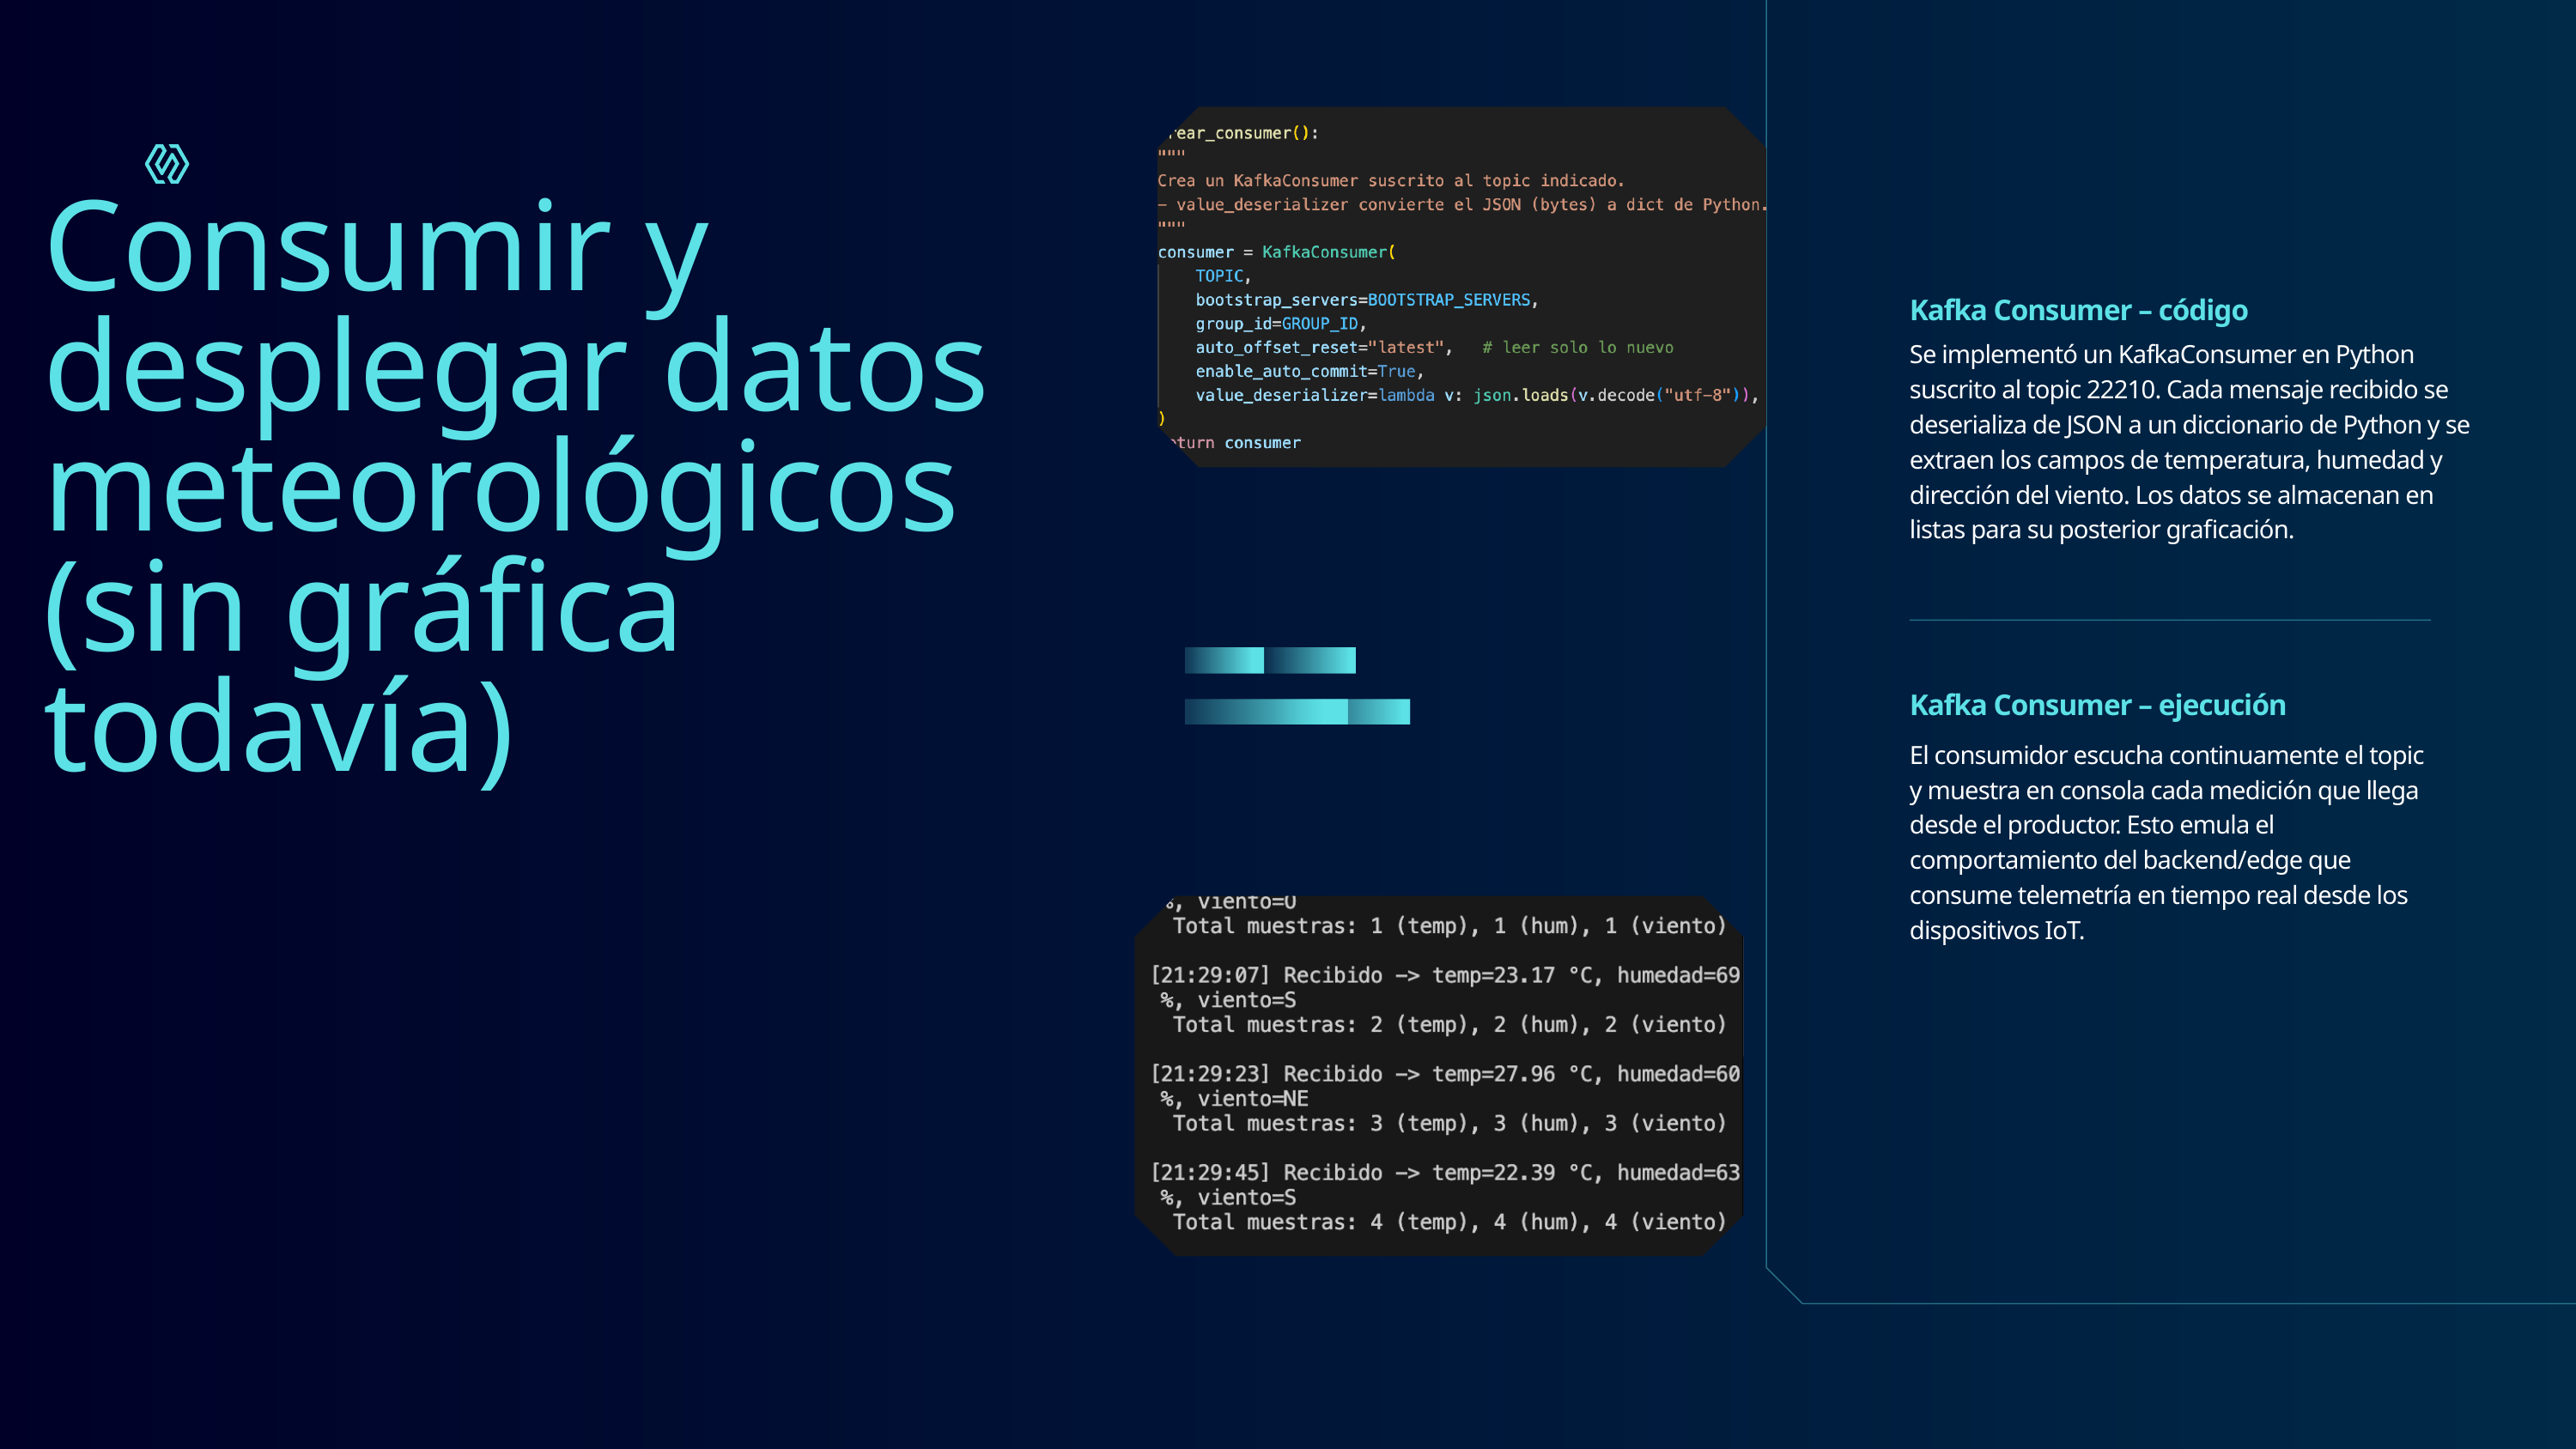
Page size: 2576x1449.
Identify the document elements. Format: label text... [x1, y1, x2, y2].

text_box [1157, 106, 1767, 468]
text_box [1134, 895, 1744, 1257]
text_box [1765, 0, 2576, 1304]
text_box [144, 144, 190, 184]
text_box [1185, 647, 1411, 724]
text_box Consumir y desplegar datos meteorológicos (sin gráfica todavía) [43, 195, 1070, 797]
